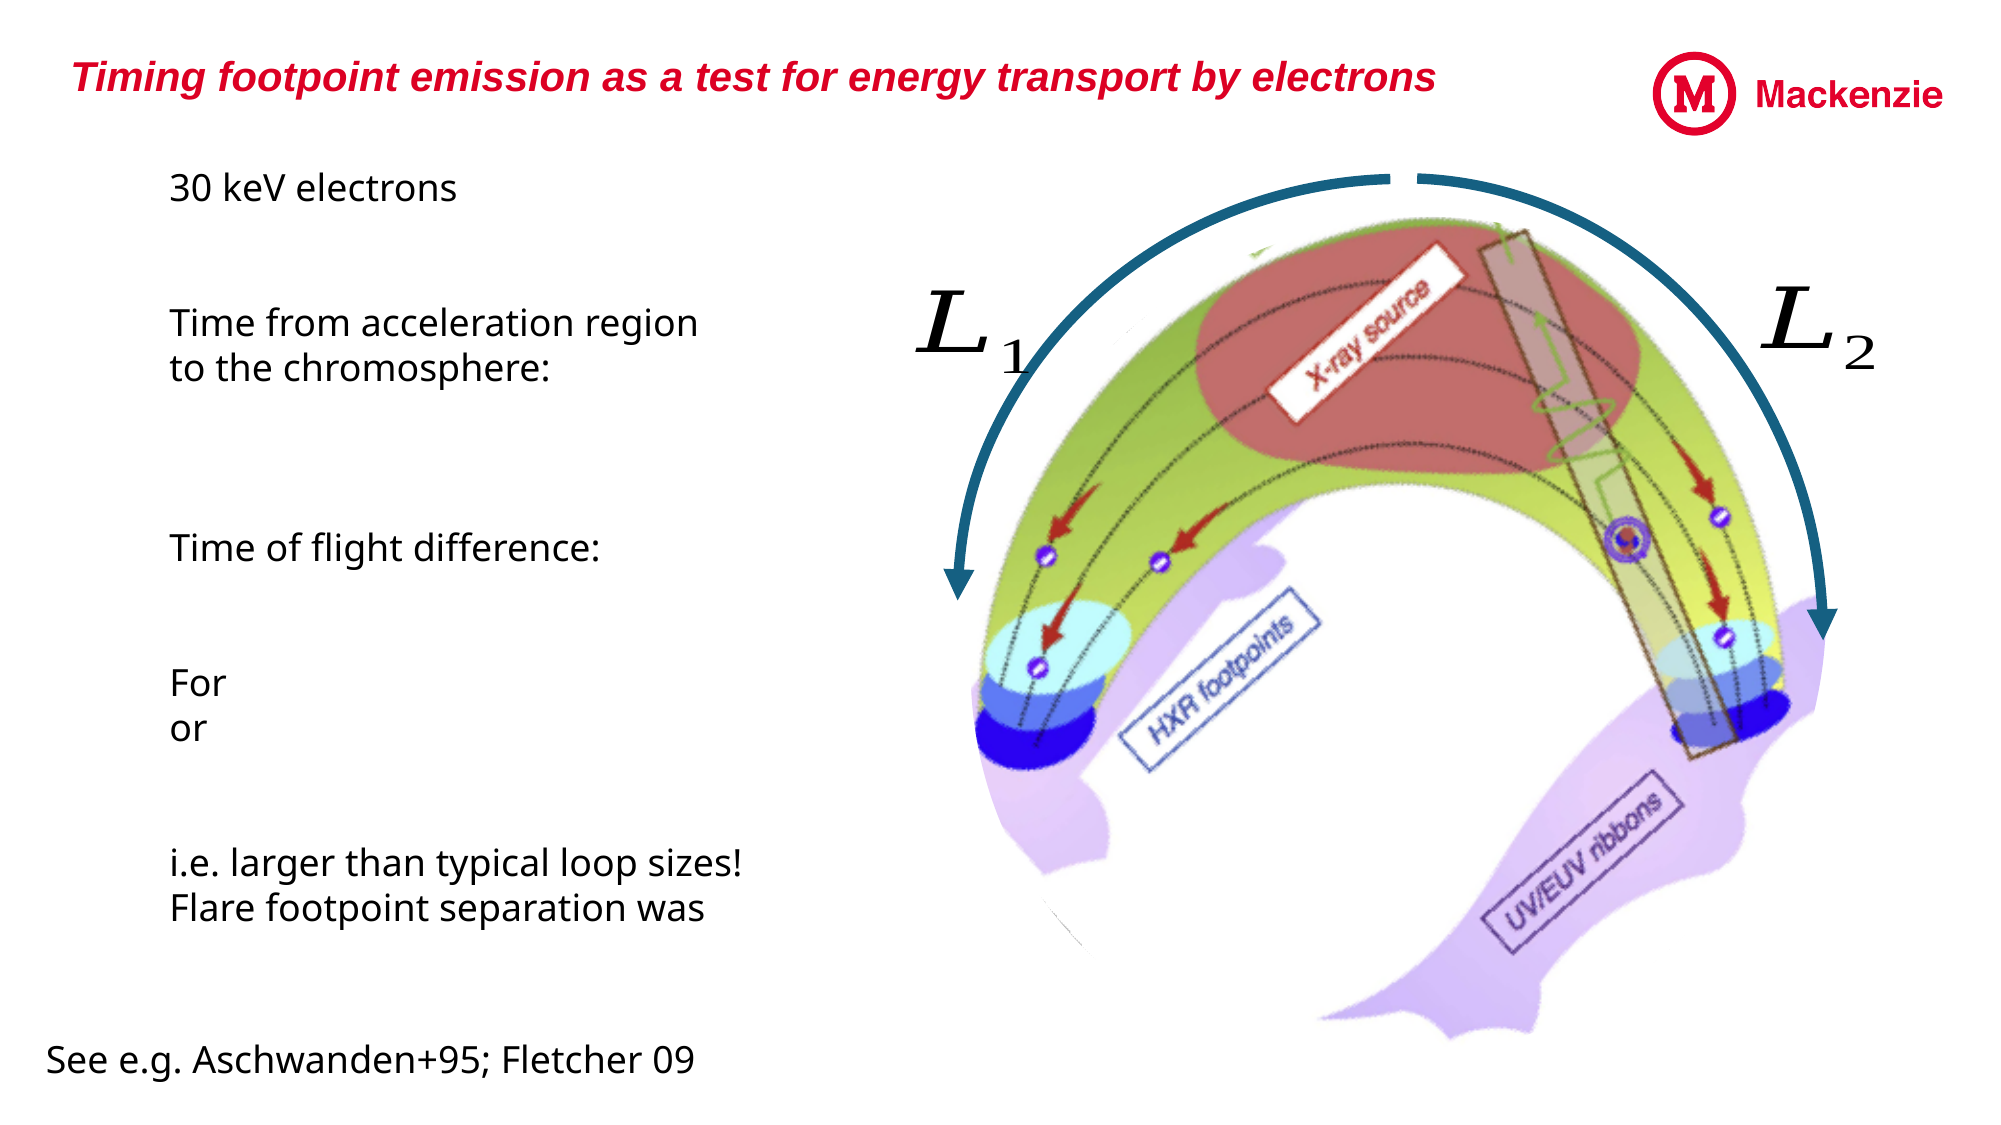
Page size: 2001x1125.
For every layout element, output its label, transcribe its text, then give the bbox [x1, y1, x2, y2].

text_box See e.g. Aschwanden+95; Fletcher 09 [31, 1028, 711, 1088]
text_box Timing footpoint emission as a test for energy transport by electrons [55, 41, 1453, 107]
picture [957, 217, 1839, 1065]
picture [1624, 19, 1972, 160]
text_box [951, 572, 957, 600]
text_box [1415, 176, 1598, 229]
text_box [1188, 177, 1392, 229]
